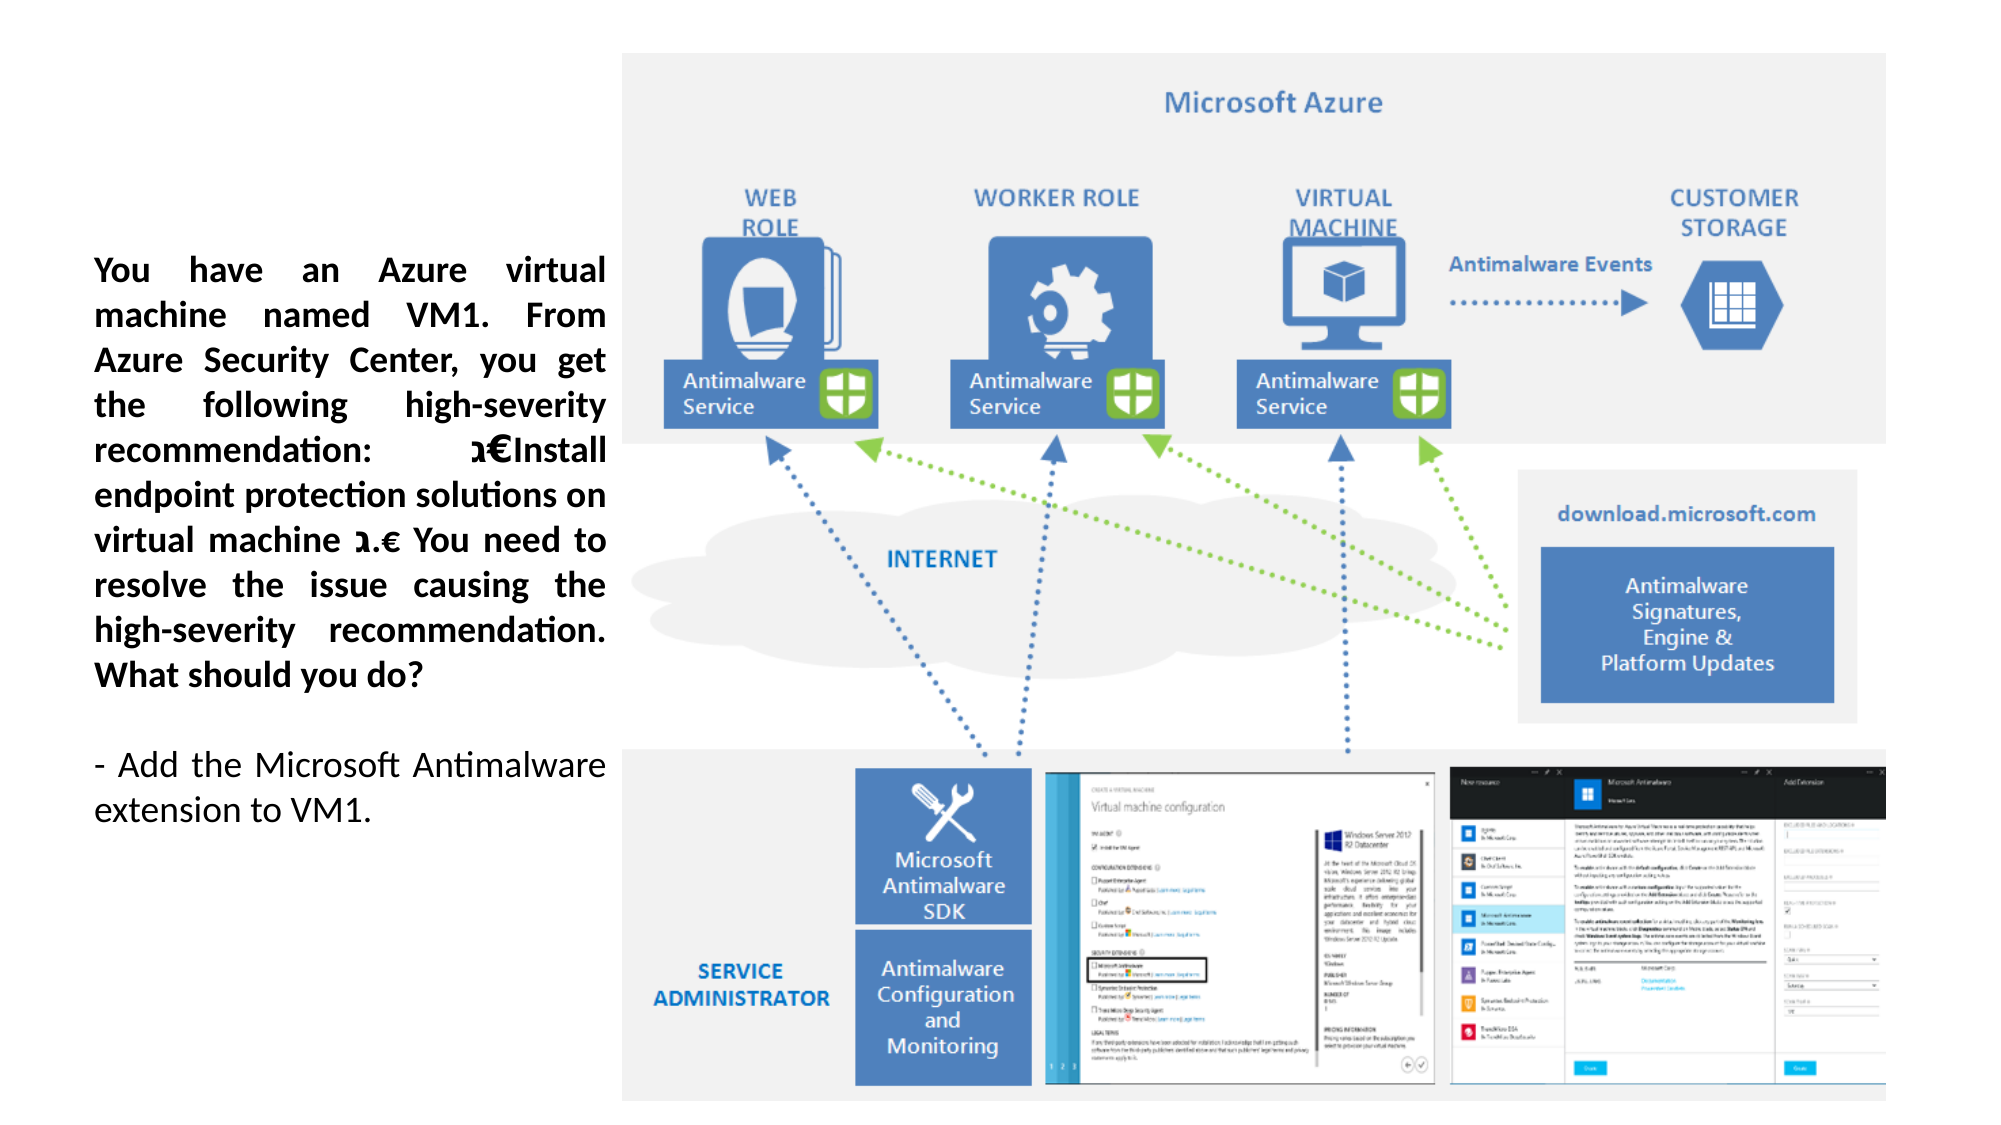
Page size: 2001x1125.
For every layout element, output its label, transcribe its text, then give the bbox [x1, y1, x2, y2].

picture [621, 53, 1886, 1101]
text_box You have an Azure virtual machine named VM1. From Azure Security Center, you get the following high-severity recommendation: ג€Install endpoint protection solutions on virtual machine ג.€ You need to resolve the issue causing the high-severity recommendation. What should you do? - Add the Microsoft Antimalware extension to VM1. [79, 237, 621, 838]
